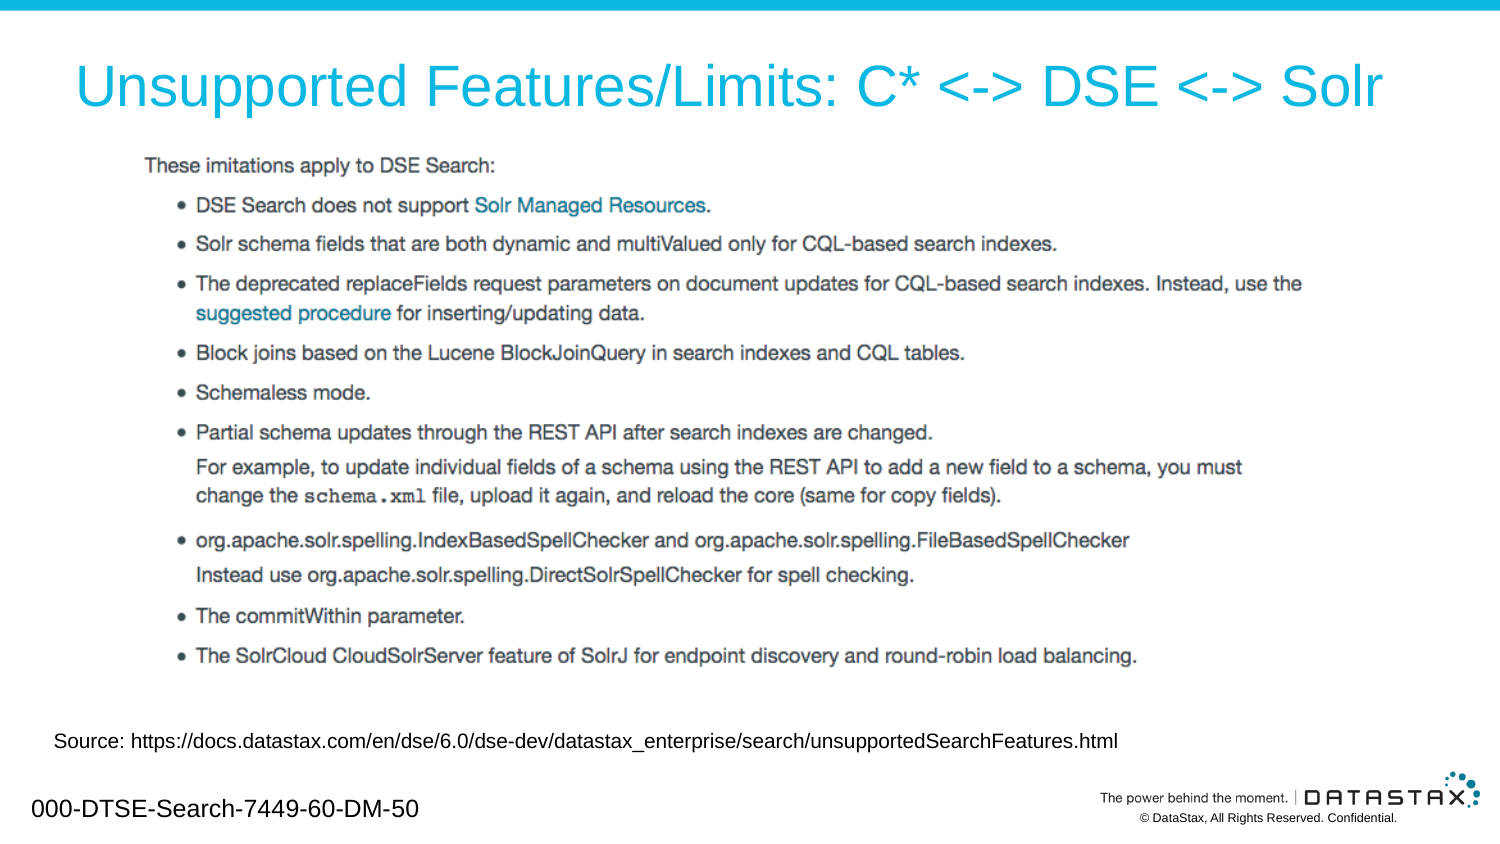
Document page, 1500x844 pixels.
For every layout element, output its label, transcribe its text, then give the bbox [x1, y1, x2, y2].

slide_number 000-DTSE-Search-7449-60-DM-50 [16, 785, 720, 831]
title Unsupported Features/Limits: C* <-> DSE <-> Solr [75, 44, 1425, 135]
picture [138, 150, 1314, 681]
slide_number © DataStax, All Rights Reserved. Confidential. [1125, 802, 1463, 834]
text_box Source: https://docs.datastax.com/en/dse/6.0/dse-dev/datastax_enterprise/search/unsupportedSearchFeatures.html [38, 720, 1402, 760]
picture [1085, 756, 1495, 823]
